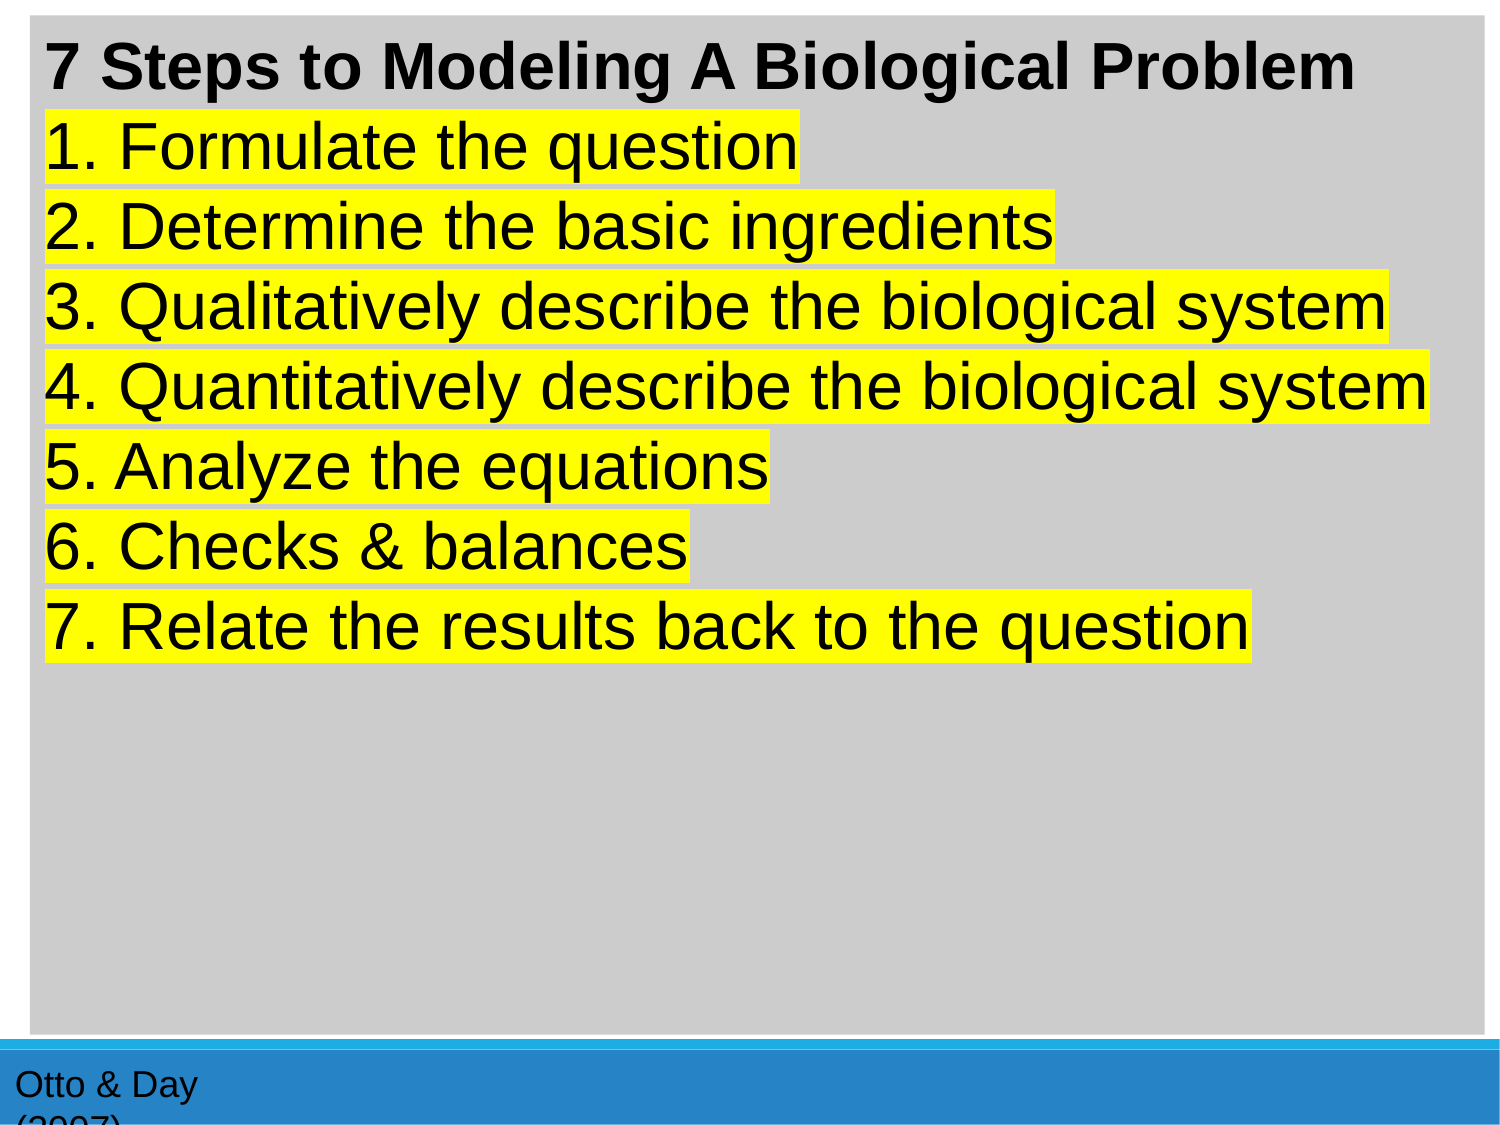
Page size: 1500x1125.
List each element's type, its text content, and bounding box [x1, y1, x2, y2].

text_box Otto & Day (2007) [0, 1053, 332, 1110]
text_box 7 Steps to Modeling A Biological Problem 1. Formulate the question 2. Determine the basic ingredients 3. Qualitatively describe the biological system 4. Quantitatively describe the biological system 5. Analyze the equations 6. Checks & balances 7. Relate the results back to the question [29, 15, 1485, 1035]
